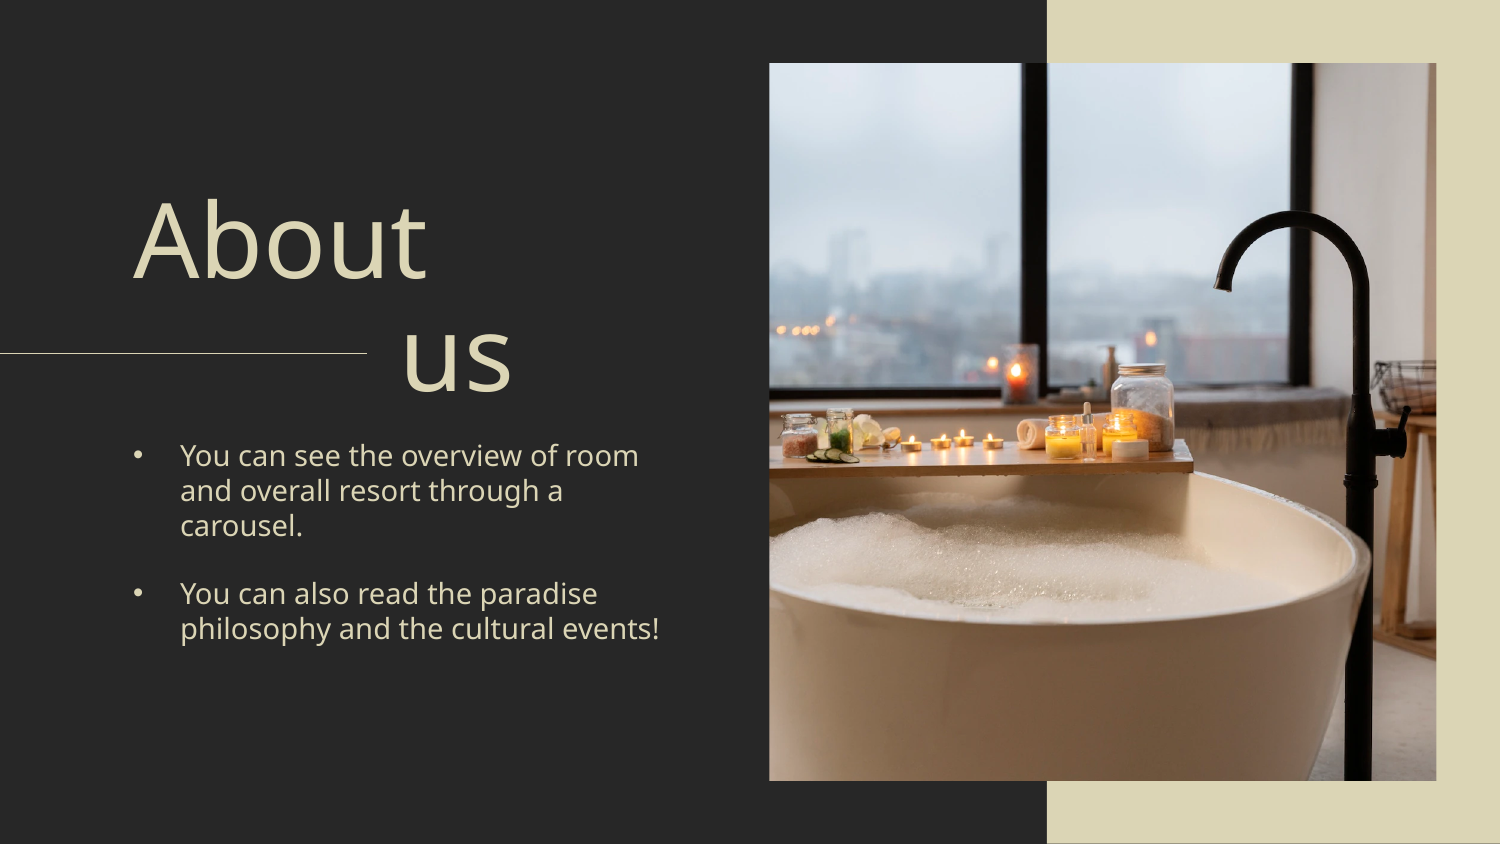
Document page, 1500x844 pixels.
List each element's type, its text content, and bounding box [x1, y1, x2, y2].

text_box us [384, 272, 688, 392]
picture [769, 63, 1437, 781]
title About [118, 159, 688, 295]
subtitle You can see the overview of room and overall resort through a carousel. You can also read the paradise philosophy and the cultural events! [118, 421, 676, 662]
